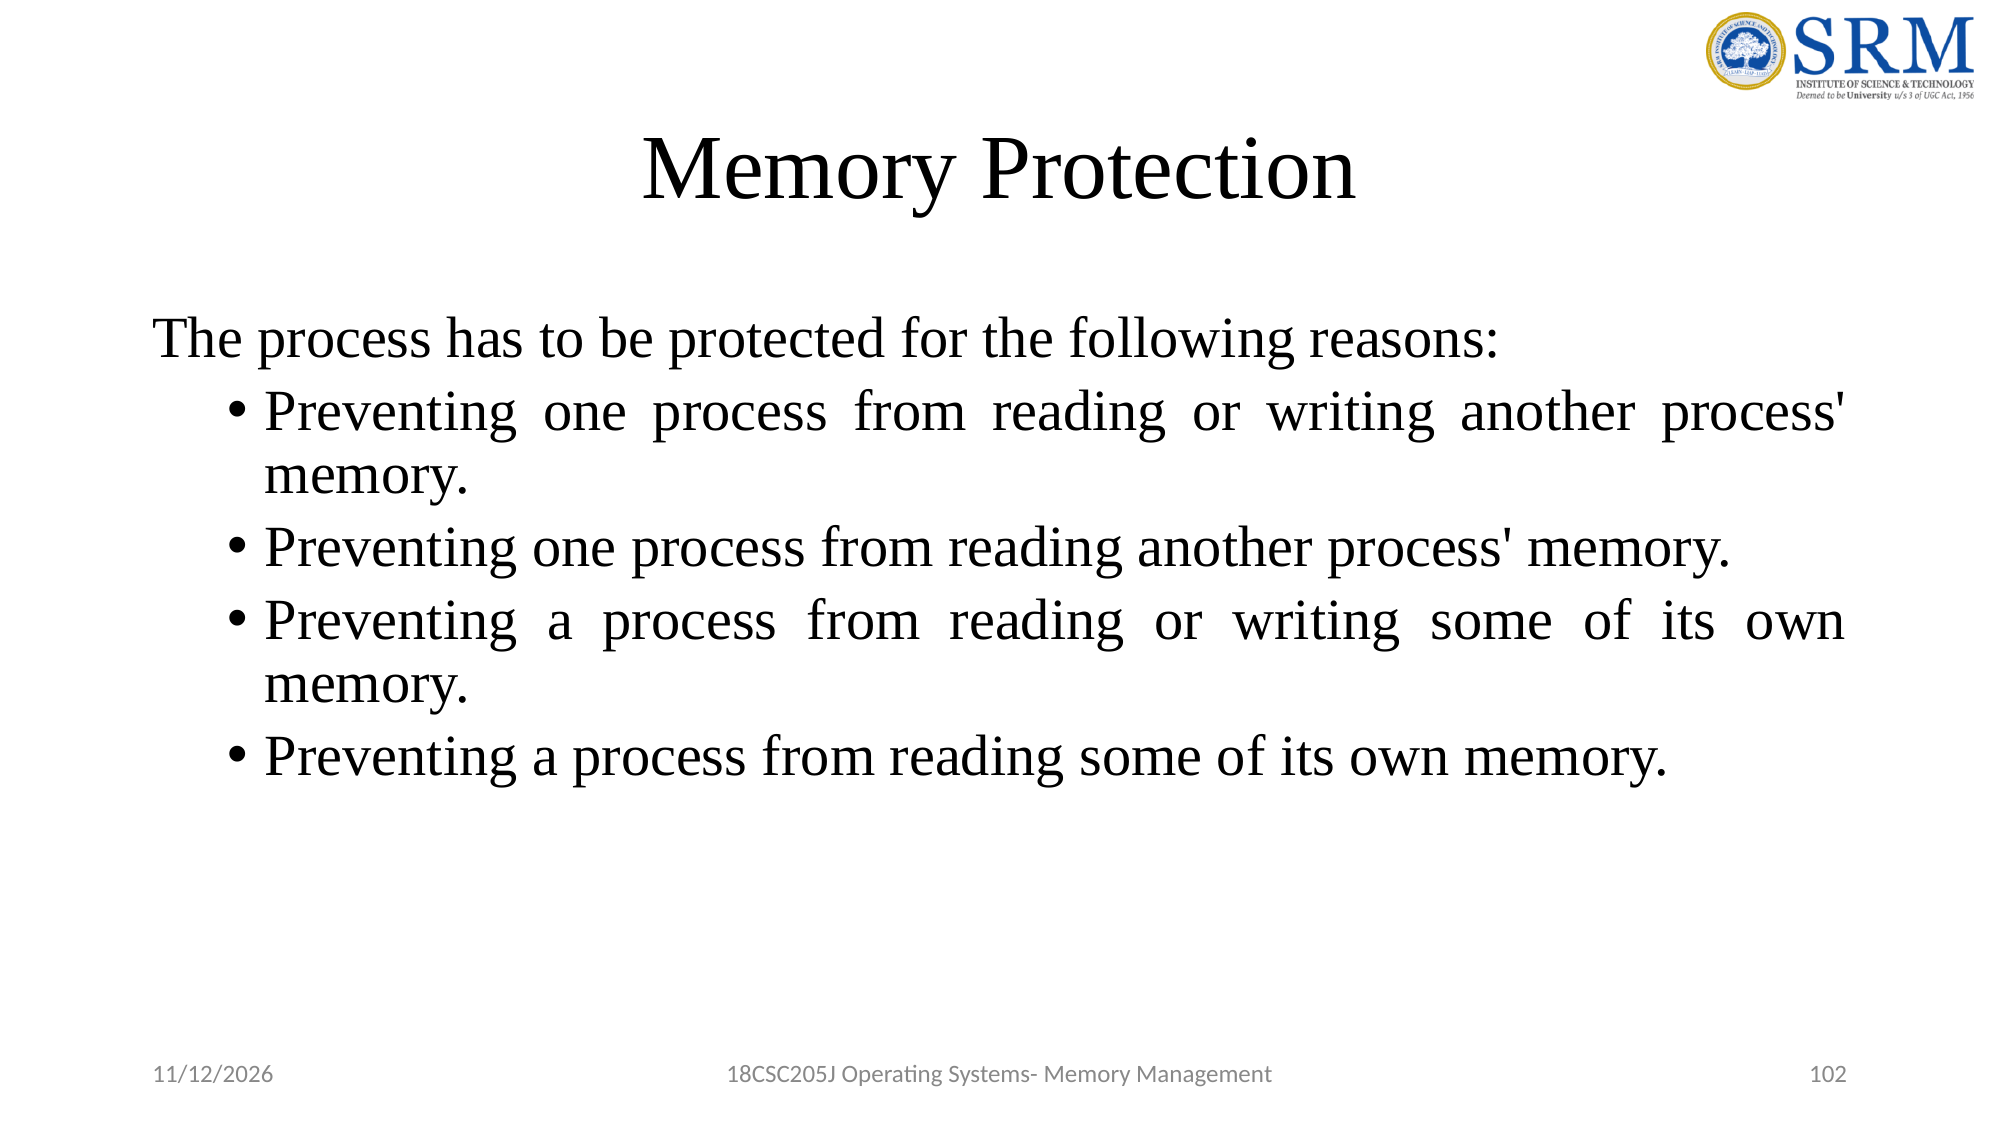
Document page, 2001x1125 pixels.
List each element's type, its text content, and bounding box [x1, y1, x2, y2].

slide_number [137, 1042, 588, 1103]
slide_number 102 [1412, 1042, 1863, 1103]
list The process has to be protected for the following reasons: Preventing one process from reading or writing another process' memory. Preventing one process from reading another process' memory. Preventing a process from reading or writing some of its own memory. Preventing a process from reading some of its own memory. [137, 299, 1863, 1014]
picture [1706, 12, 1974, 100]
footer 18CSC205J Operating Systems- Memory Management [662, 1042, 1338, 1103]
title Memory Protection [137, 59, 1863, 278]
